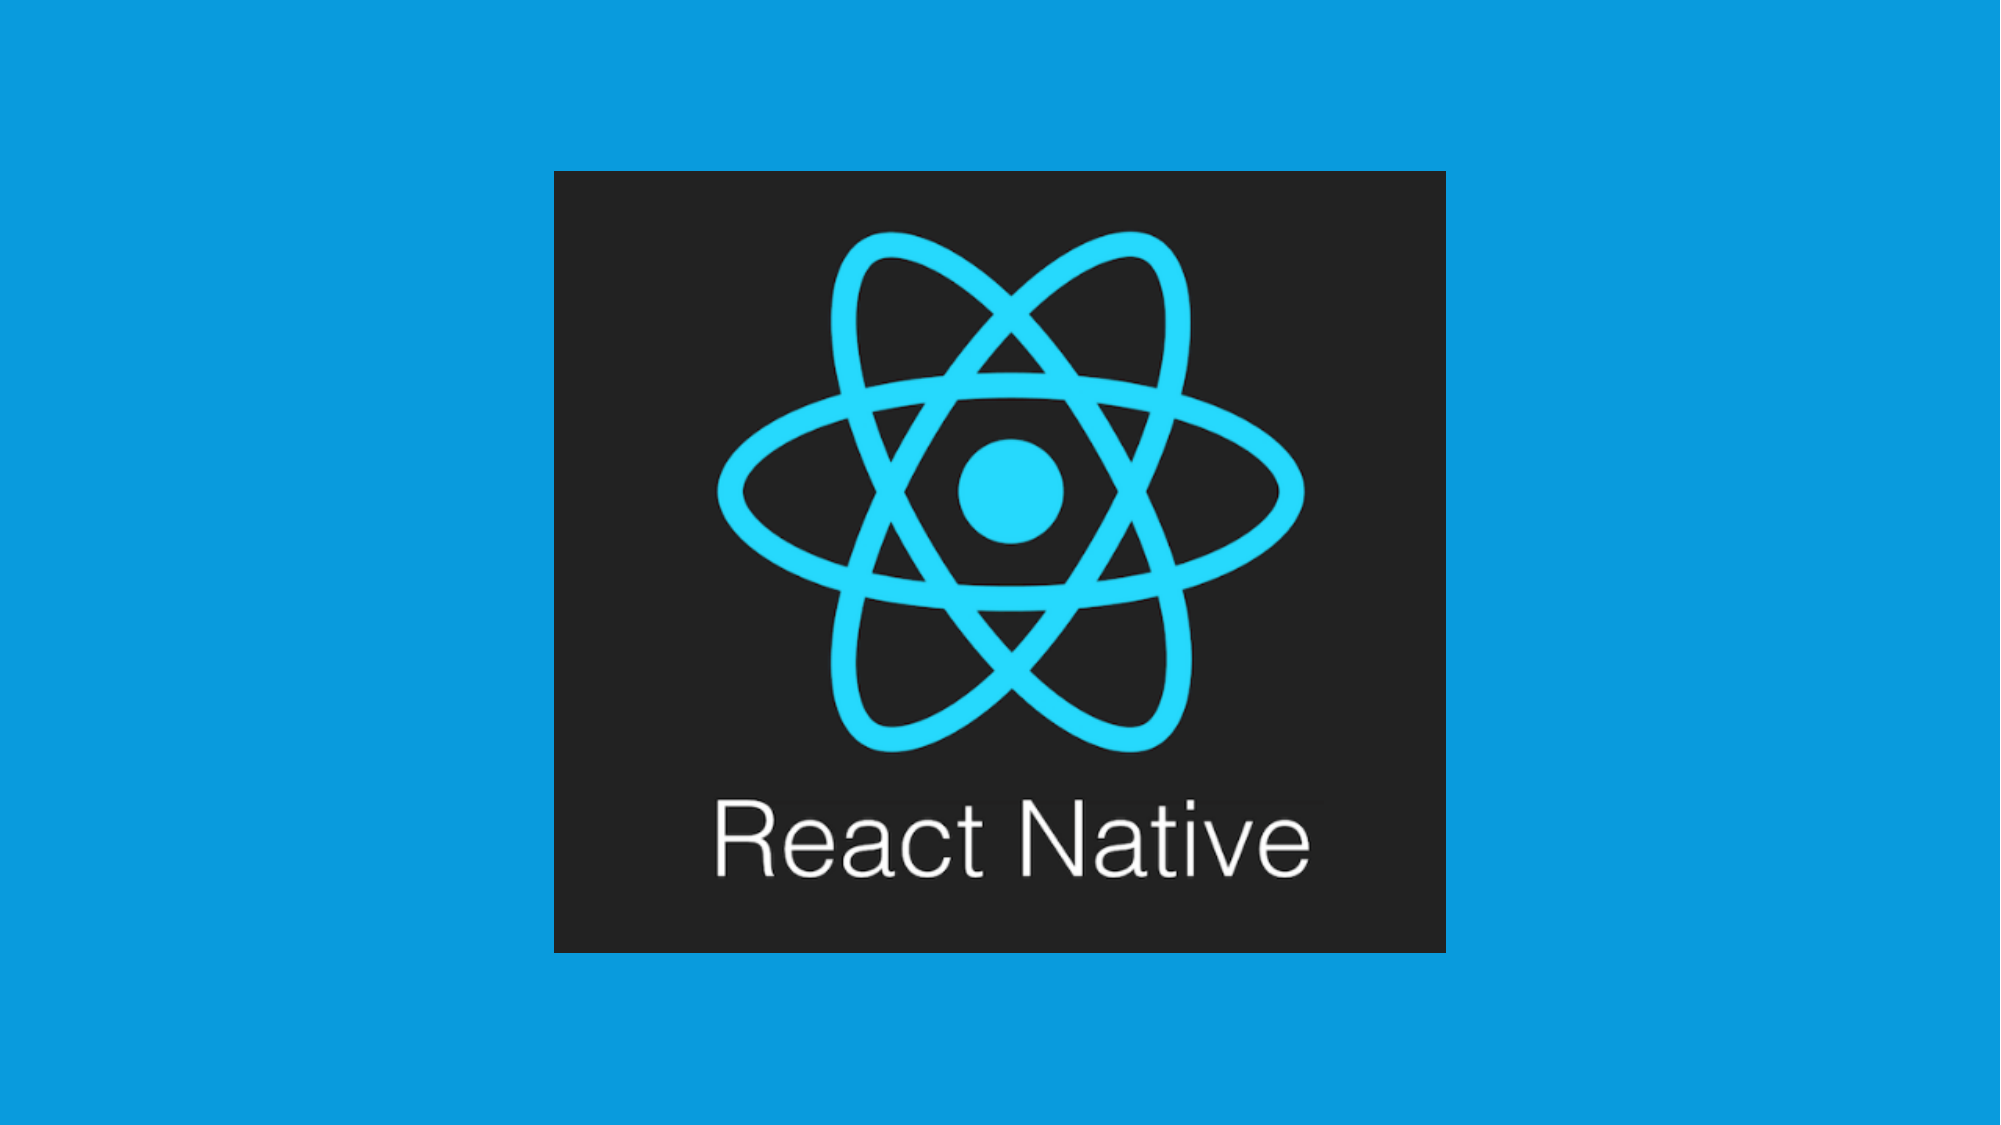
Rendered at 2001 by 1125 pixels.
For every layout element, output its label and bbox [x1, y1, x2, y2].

picture [555, 172, 1445, 952]
